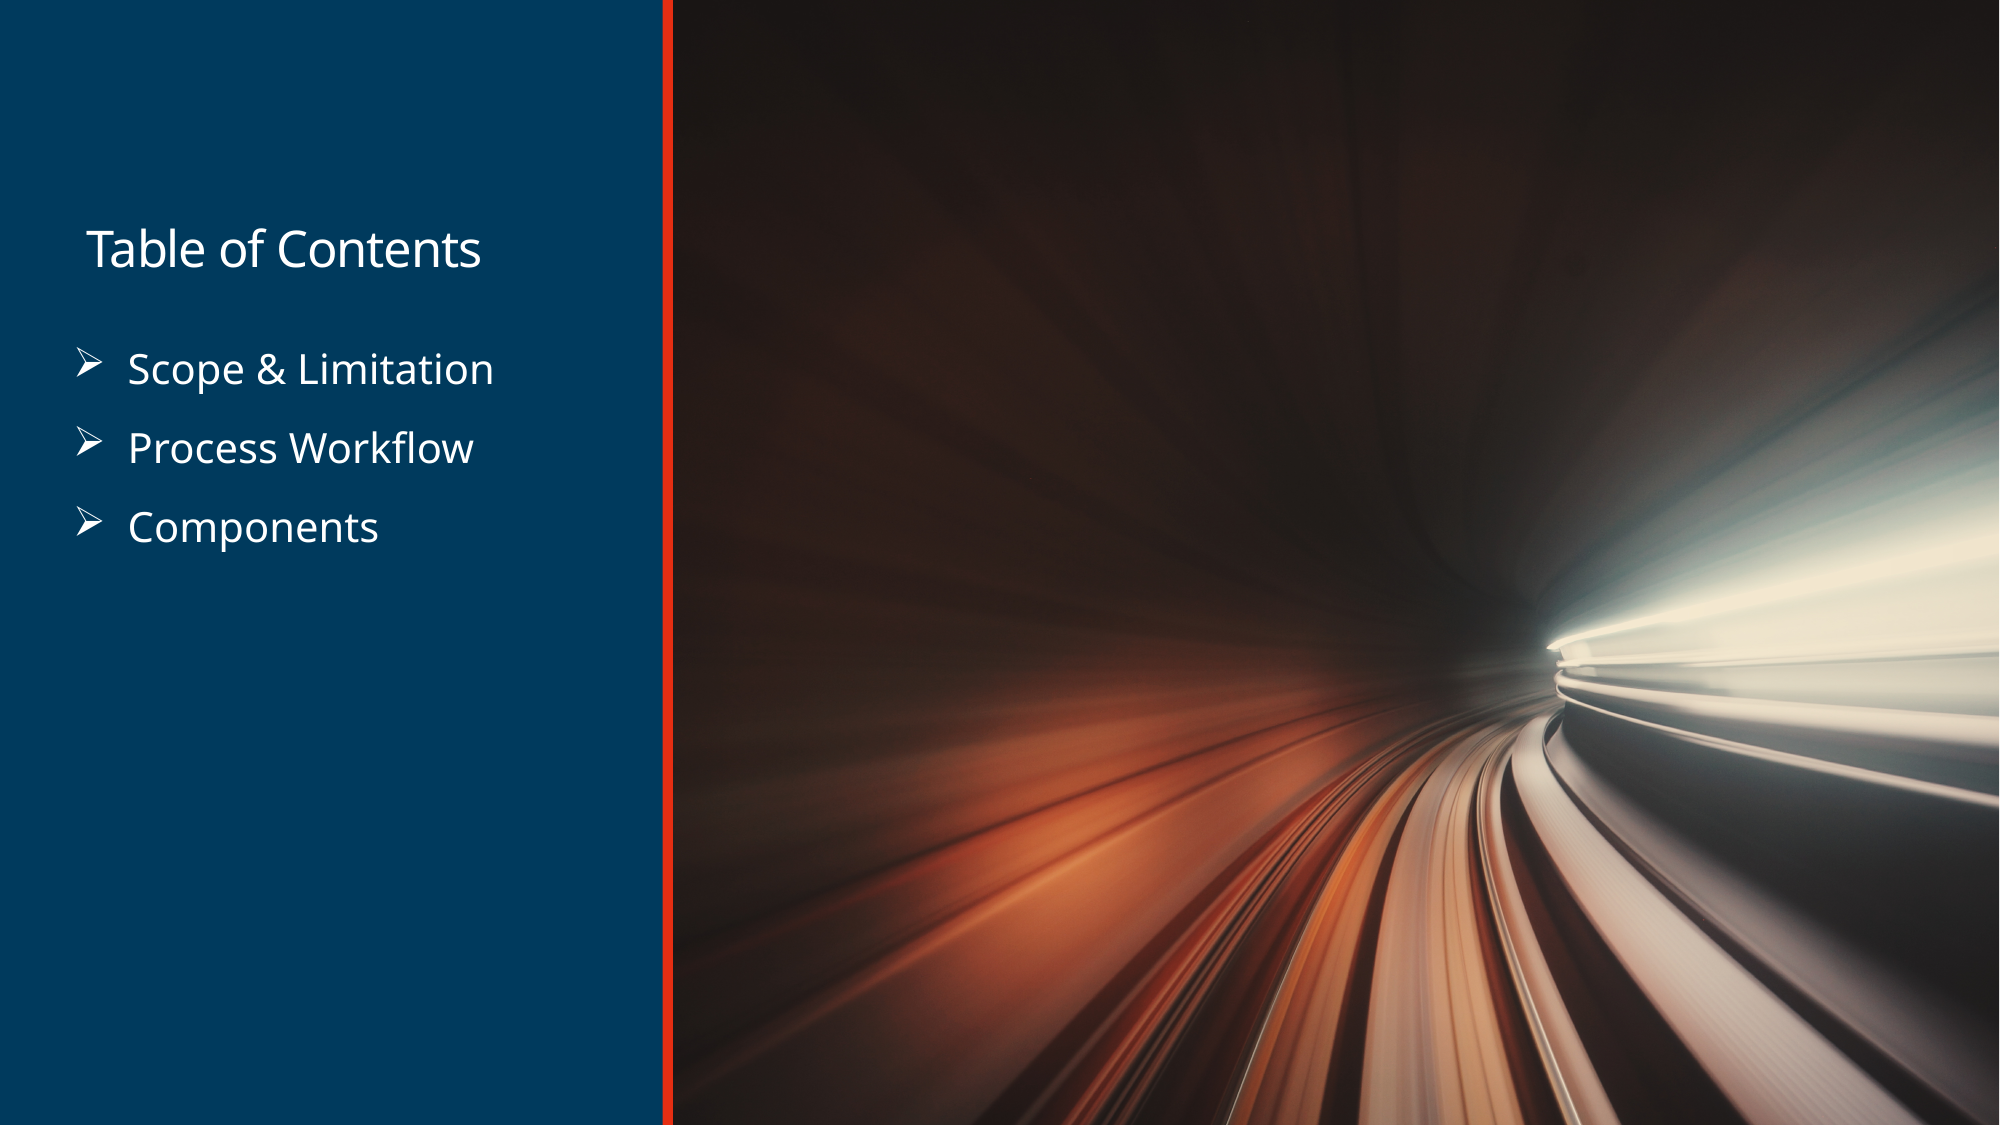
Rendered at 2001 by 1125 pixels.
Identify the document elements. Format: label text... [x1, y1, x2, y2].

text_box [661, 0, 671, 1125]
title Table of Contents [71, 187, 578, 286]
picture [672, 0, 2000, 1125]
list Scope & Limitation Process Workflow Components [73, 335, 580, 941]
text_box [0, 0, 661, 1125]
